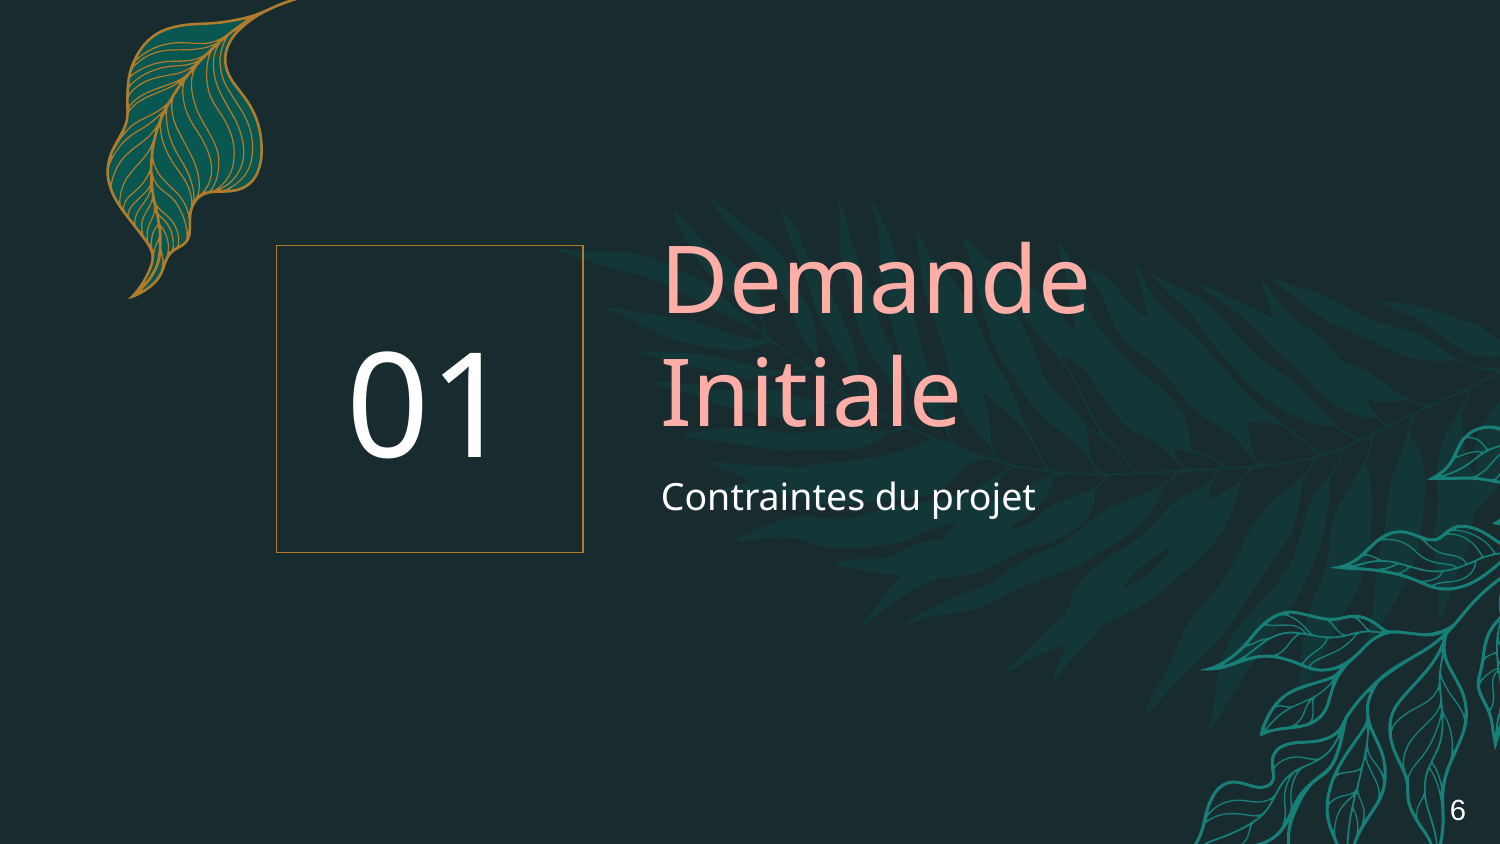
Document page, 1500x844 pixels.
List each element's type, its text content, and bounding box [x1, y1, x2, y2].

title 01 [276, 245, 584, 553]
text_box 6 [1435, 784, 1500, 834]
subtitle Contraintes du projet [645, 457, 1224, 580]
title Demande Initiale [645, 242, 1287, 461]
